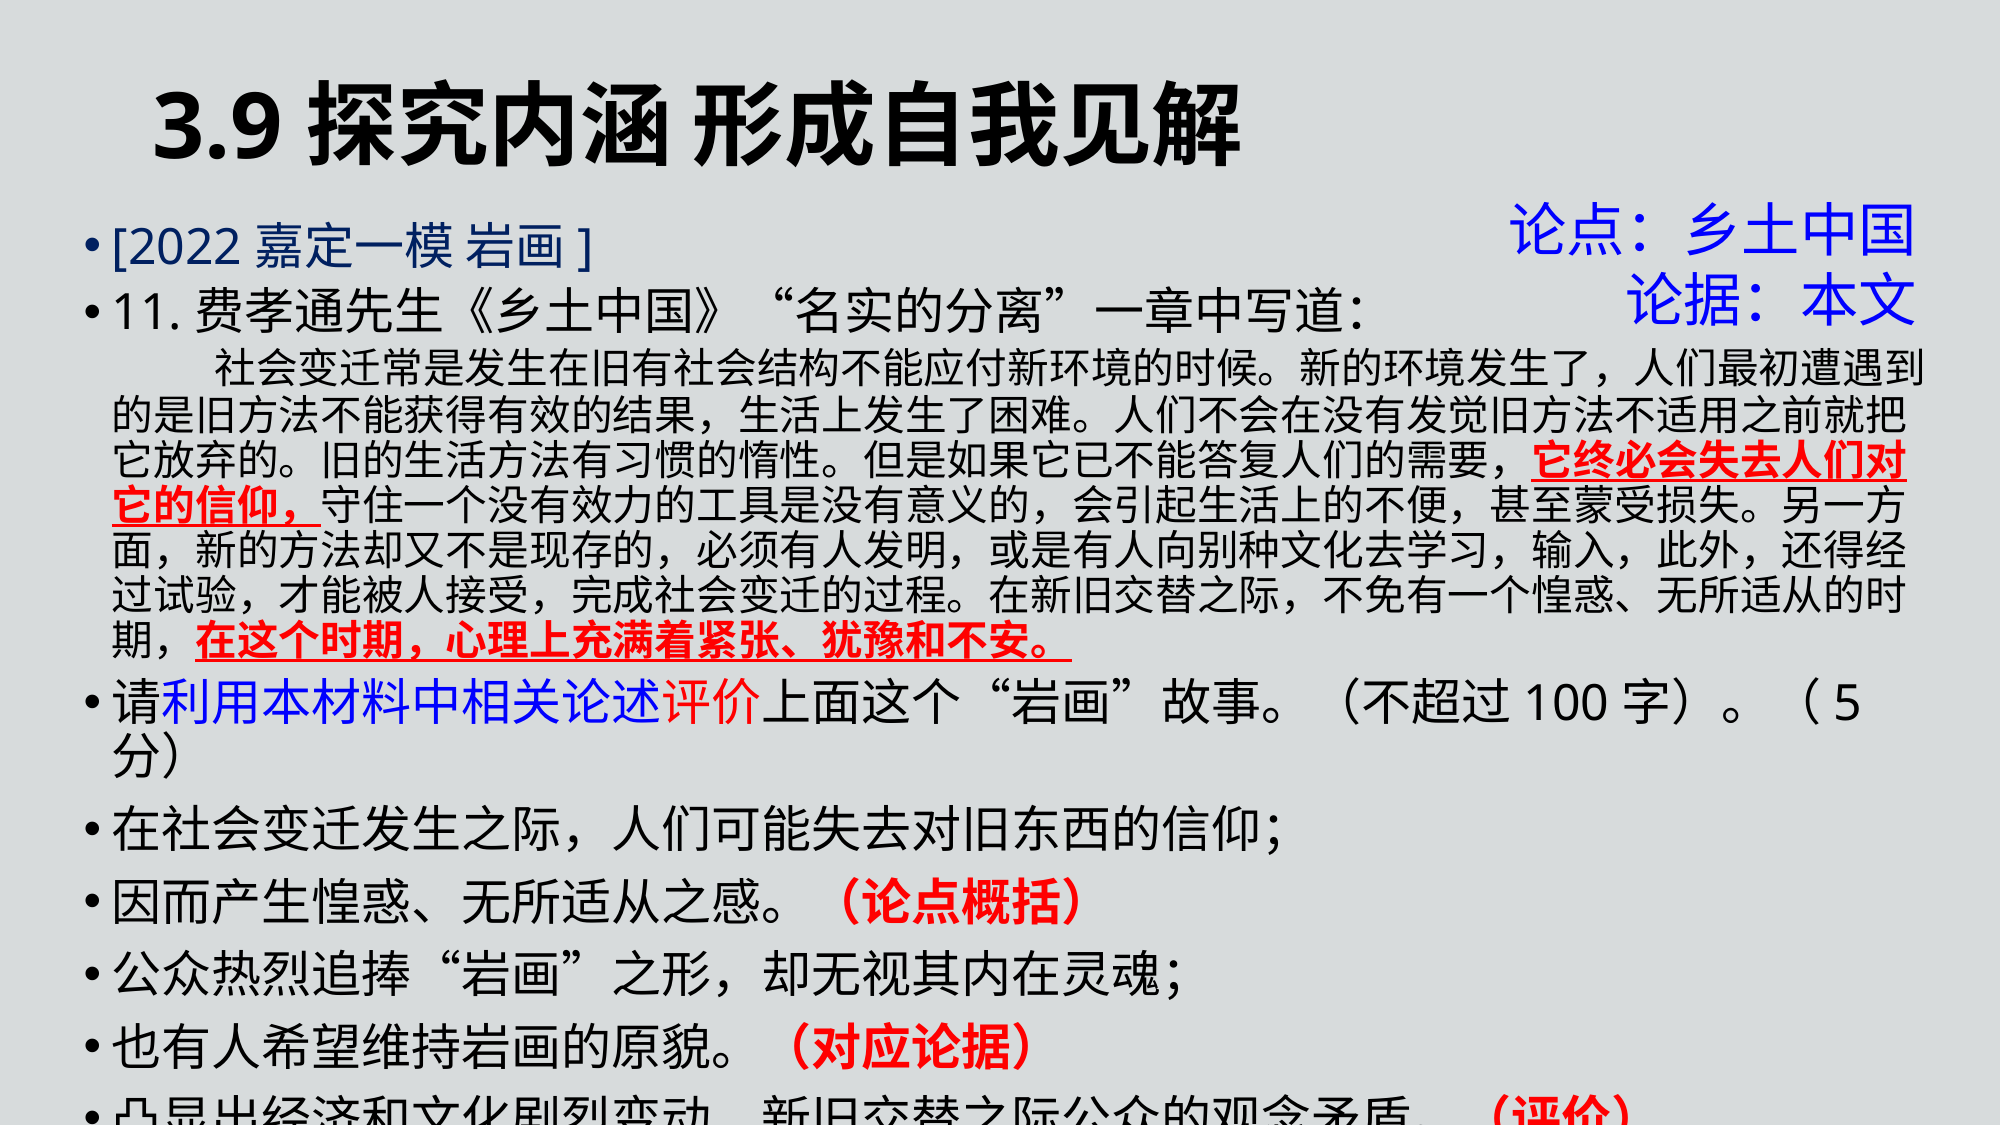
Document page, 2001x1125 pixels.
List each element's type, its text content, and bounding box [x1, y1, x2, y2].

text_box 3.9探究内涵 形成自我见解 [137, 59, 1863, 219]
text_box [2022嘉定一模 岩画] 11.费孝通先生《乡土中国》“名实的分离”一章中写道： 社会变迁常是发生在旧有社会结构不能应付新环境的时候。新的环境发生了，人们最初遭遇到的是旧方法不能获得有效的结果，生活上发生了困难。人们不会在没有发觉旧方法不适用之前就把它放弃的。旧的生活方法有习惯的惰性。但是如果它已不能答复人们的需要，它终必会失去人们对它的信仰，守住一个没有效力的工具是没有意义的，会引起生活上的不便，甚至蒙受损失。另一方面，新的方法却又不是现存的，必须有人发明，或是有人向别种文化去学习，输入，此外，还得经过试验，才能被人接受，完成社会变迁的过程。在新旧交替之际，不免有一个惶惑、无所适从的时期，在这个时期，心理上充满着紧张、犹豫和不安。 请利用本材料中相关论述评价上面这个“岩画”故事。（不超过100字）。（5分） 在社会变迁发生之际，人们可能失去对旧东西的信仰； 因而产生惶惑、无所适从之感。（论点概括） 公众热烈追捧“岩画”之形，却无视其内在灵魂； 也有人希望维持岩画的原貌。（对应论据） 凸显出经济和文化剧烈变动、新旧交替之际公众的观念矛盾。（评价） [68, 206, 1952, 987]
text_box 论点：乡土中国 论据：本文 [1454, 185, 1932, 403]
